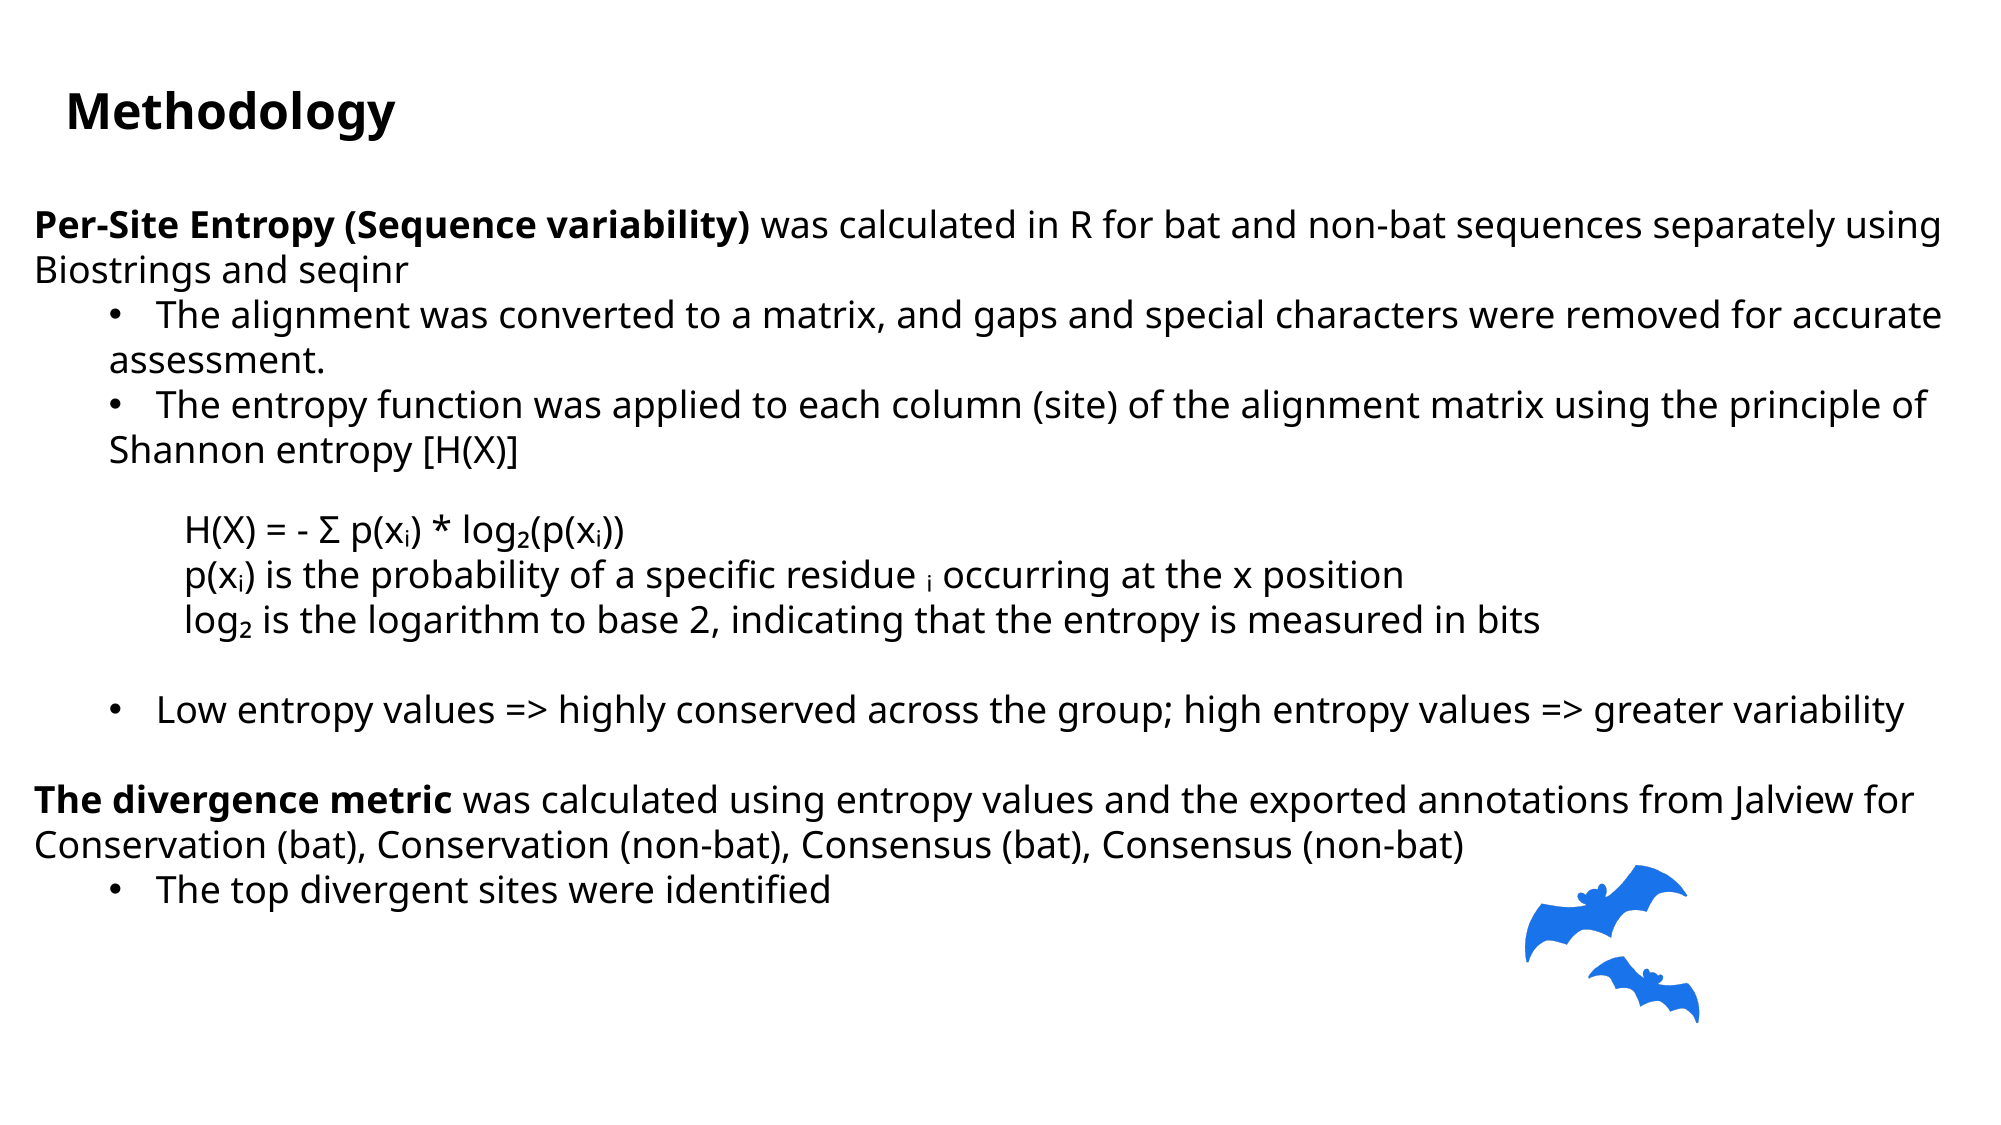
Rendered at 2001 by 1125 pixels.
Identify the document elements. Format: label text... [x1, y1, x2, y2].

text_box Per-Site Entropy (Sequence variability) was calculated in R for bat and non-bat sequences separately using Biostrings and seqinr The alignment was converted to a matrix, and gaps and special characters were removed for accurate assessment. The entropy function was applied to each column (site) of the alignment matrix using the principle of Shannon entropy [H(X)] H(X) = - Σ p(xᵢ) * log₂(p(xᵢ)) p(xᵢ) is the probability of a specific residue ᵢ occurring at the x position log₂ is the logarithm to base 2, indicating that the entropy is measured in bits Low entropy values => highly conserved across the group; high entropy values => greater variability The divergence metric was calculated using entropy values and the exported annotations from Jalview for Conservation (bat), Conservation (non-bat), Consensus (bat), Consensus (non-bat) The top divergent sites were identified [19, 148, 1969, 918]
text_box Methodology [50, 72, 412, 148]
picture [1518, 850, 1706, 1038]
